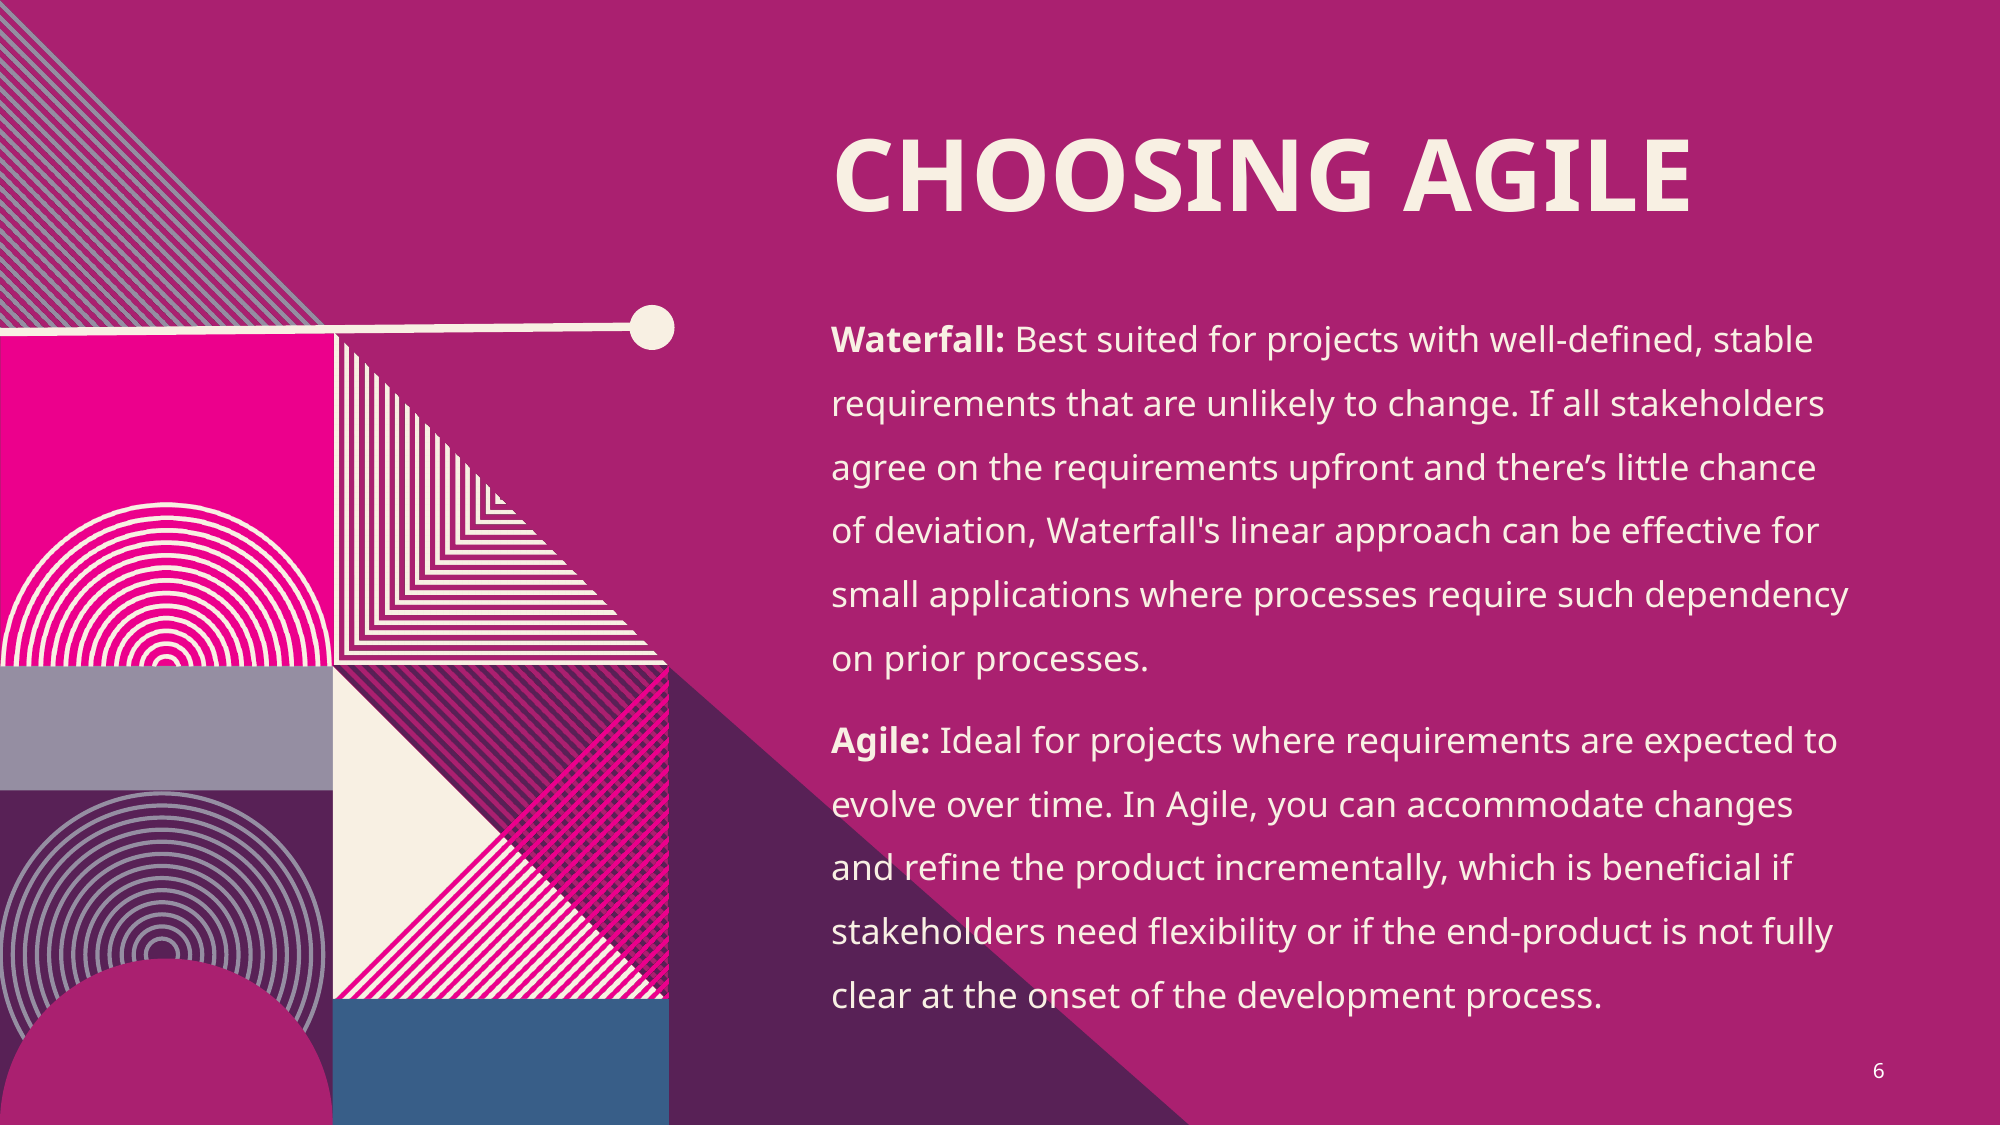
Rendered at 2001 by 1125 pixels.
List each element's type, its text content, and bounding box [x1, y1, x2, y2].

picture [0, 502, 332, 667]
title Choosing Agile [816, 105, 1875, 242]
subtitle Waterfall: Best suited for projects with well-defined, stable requirements that are unlikely to change. If all stakeholders agree on the requirements upfront and there’s little chance of deviation, Waterfall's linear approach can be effective for small applications where processes require such dependency on prior processes. Agile: Ideal for projects where requirements are expected to evolve over time. In Agile, you can accommodate changes and refine the product incrementally, which is beneficial if stakeholders need flexibility or if the end-product is not fully clear at the onset of the development process. [816, 288, 1875, 1043]
picture [0, 0, 333, 327]
slide_number 6 [1824, 1042, 1900, 1102]
picture [333, 332, 669, 998]
